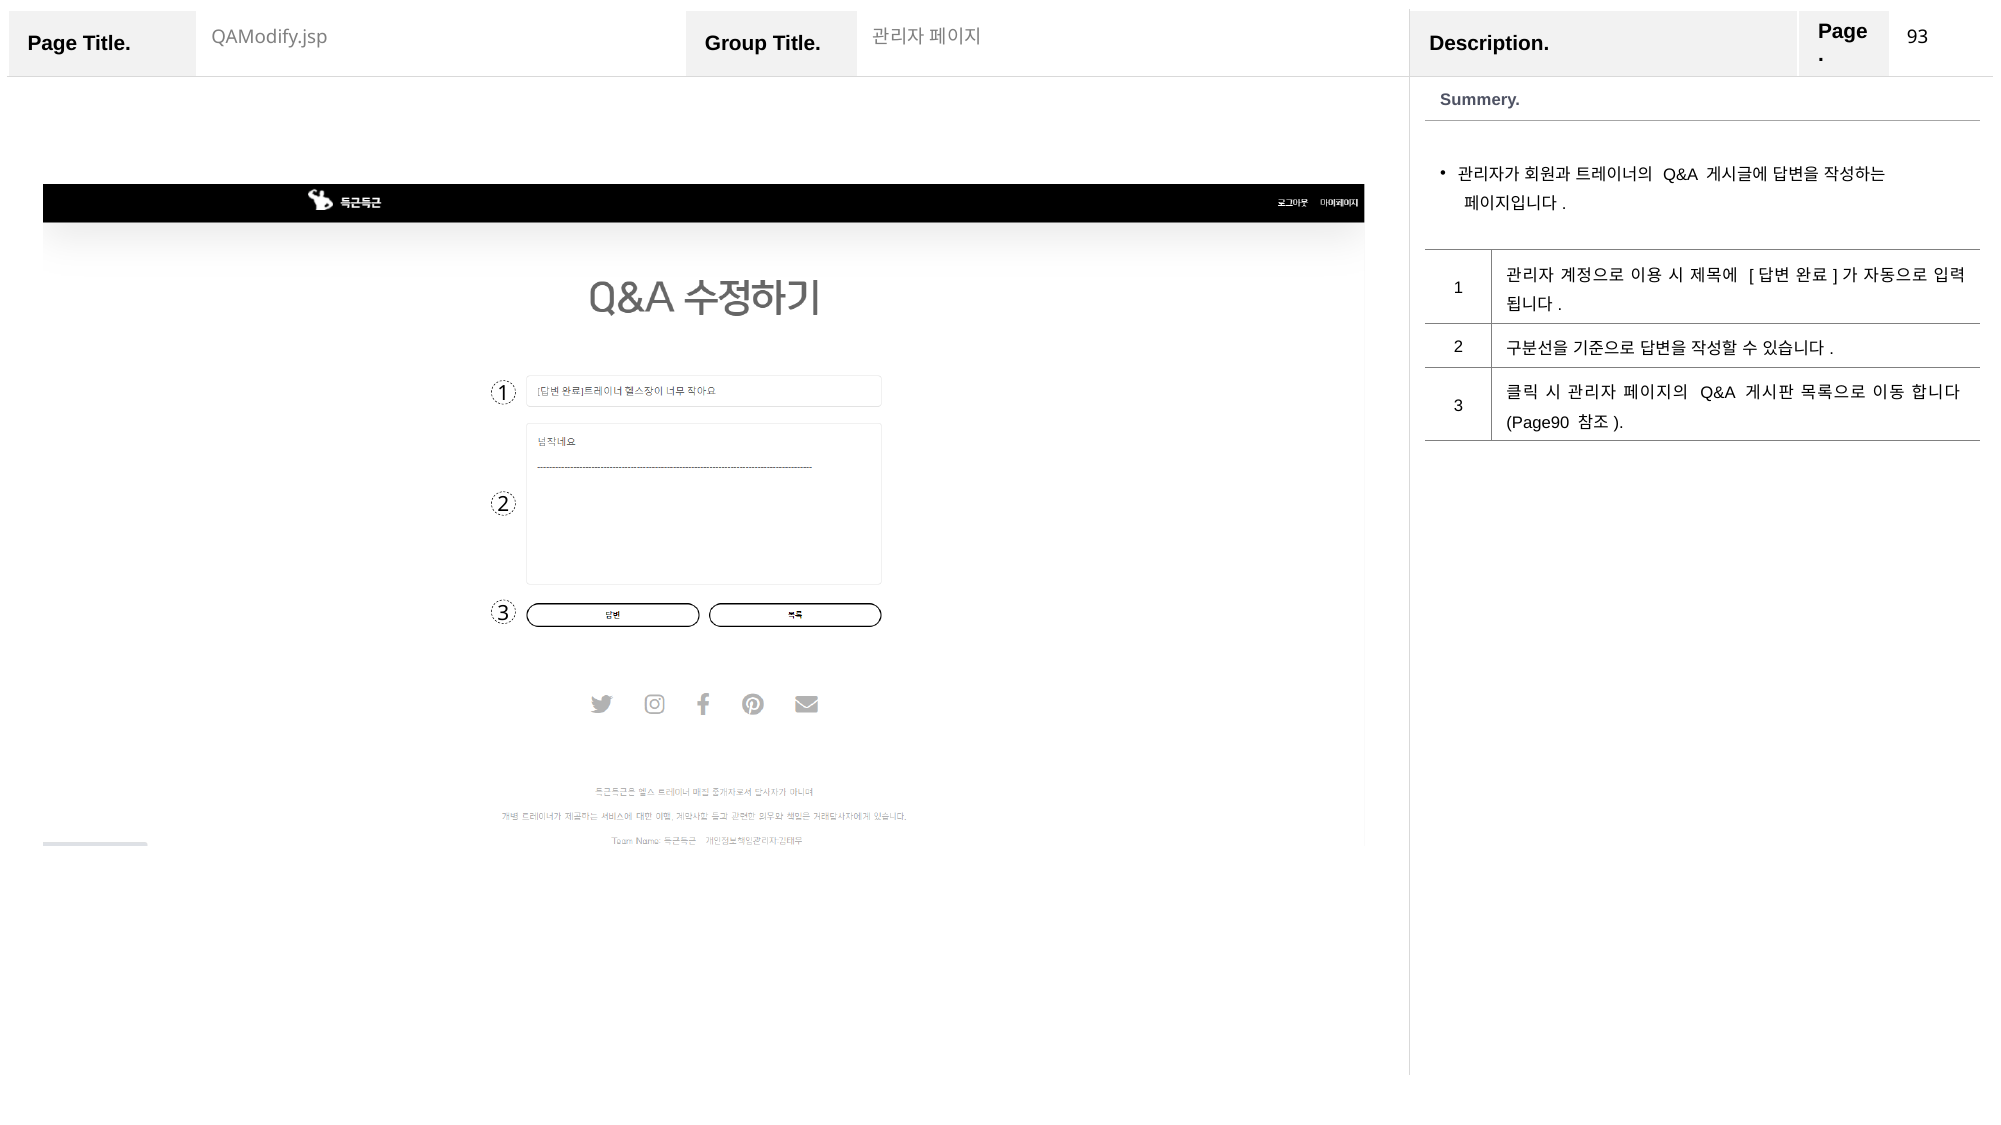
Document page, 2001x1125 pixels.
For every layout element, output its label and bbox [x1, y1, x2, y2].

table_cell [1492, 368, 1980, 440]
text_box [1892, 17, 2000, 58]
list [858, 18, 1405, 55]
table_cell [1425, 368, 1491, 440]
table_cell [1425, 324, 1491, 367]
table_cell [1492, 324, 1980, 367]
table_cell [1425, 250, 1491, 323]
table_cell [1425, 121, 1980, 249]
picture [42, 184, 1365, 847]
table_header [1425, 78, 1980, 120]
list [196, 18, 684, 55]
table_cell [1492, 250, 1980, 323]
